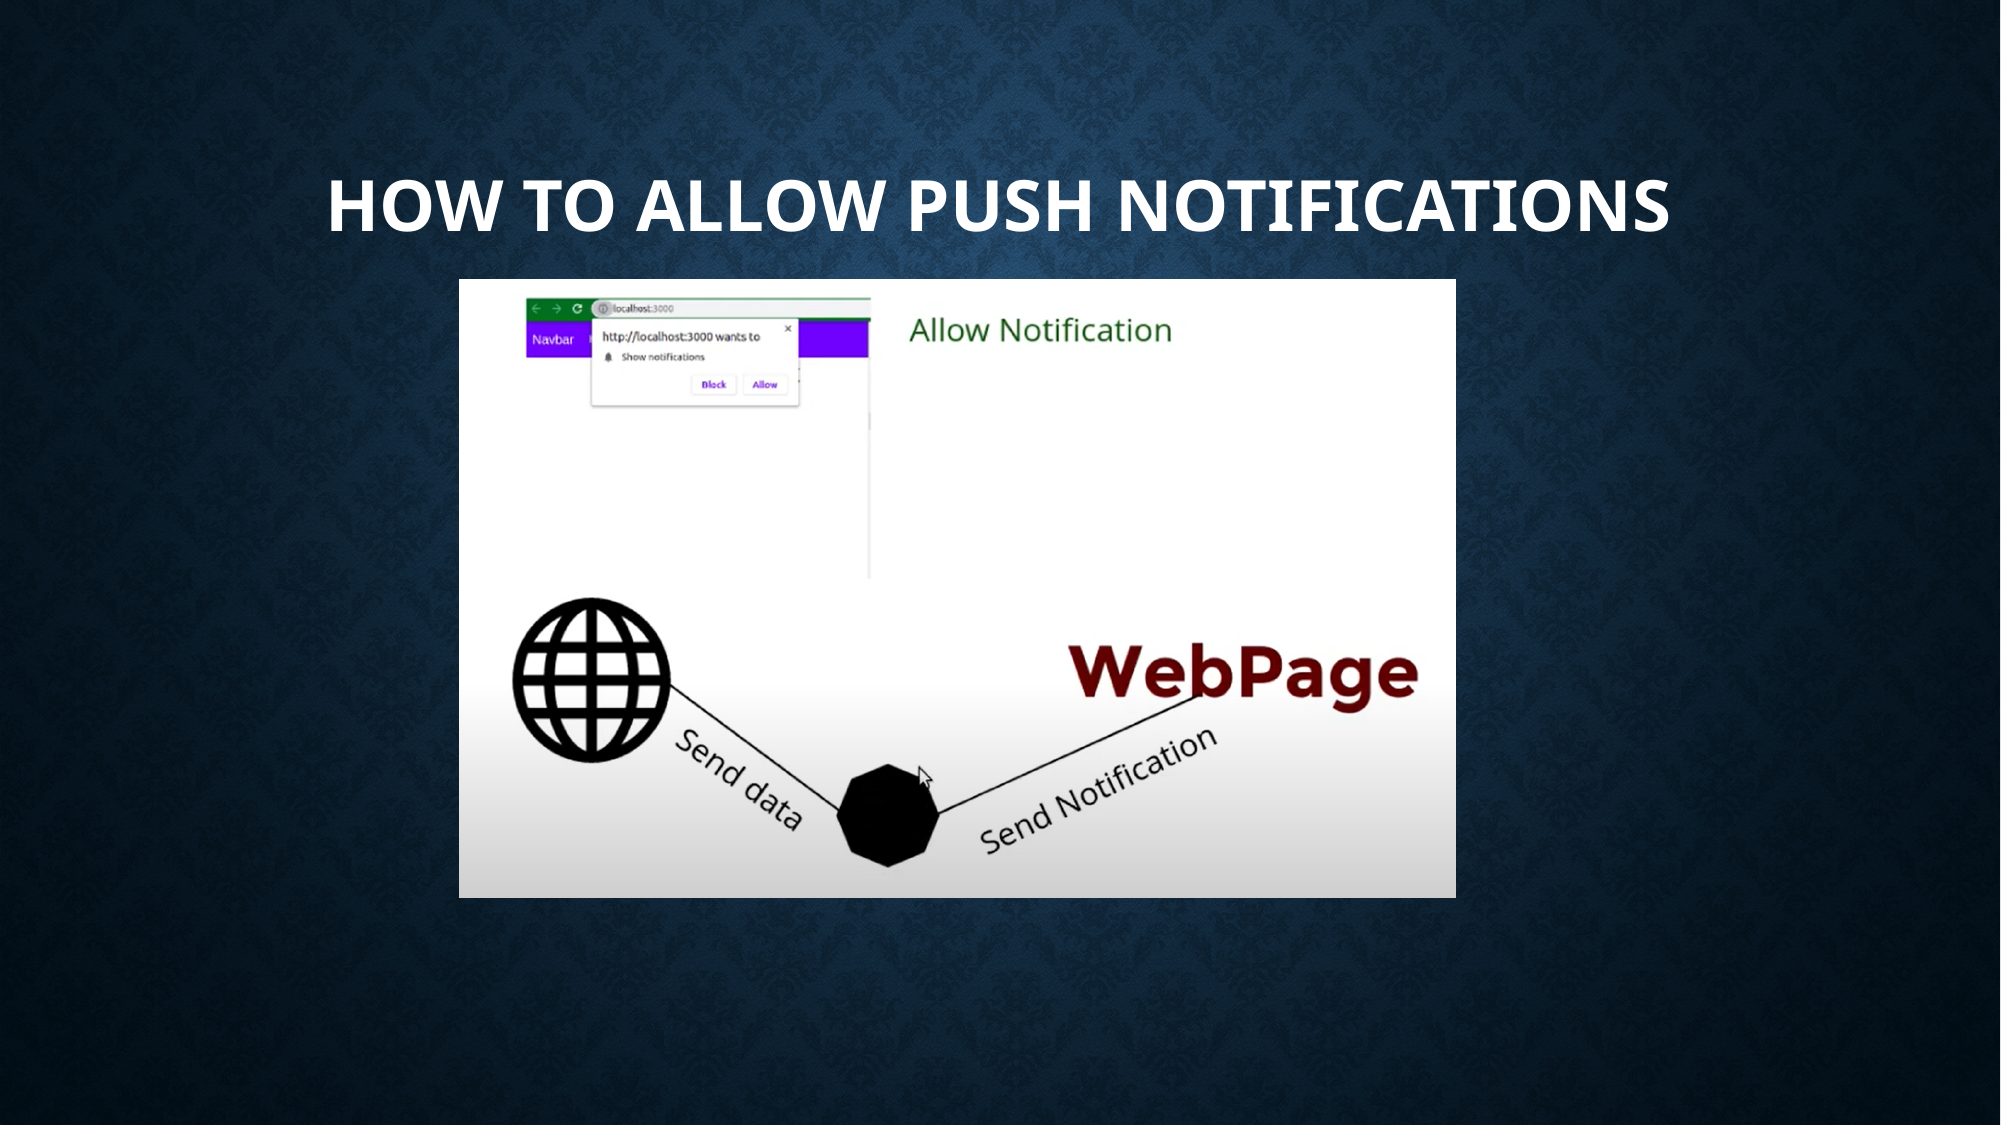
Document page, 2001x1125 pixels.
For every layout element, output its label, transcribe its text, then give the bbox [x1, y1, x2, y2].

title How to allow push notifications [149, 99, 1849, 318]
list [458, 279, 1457, 899]
